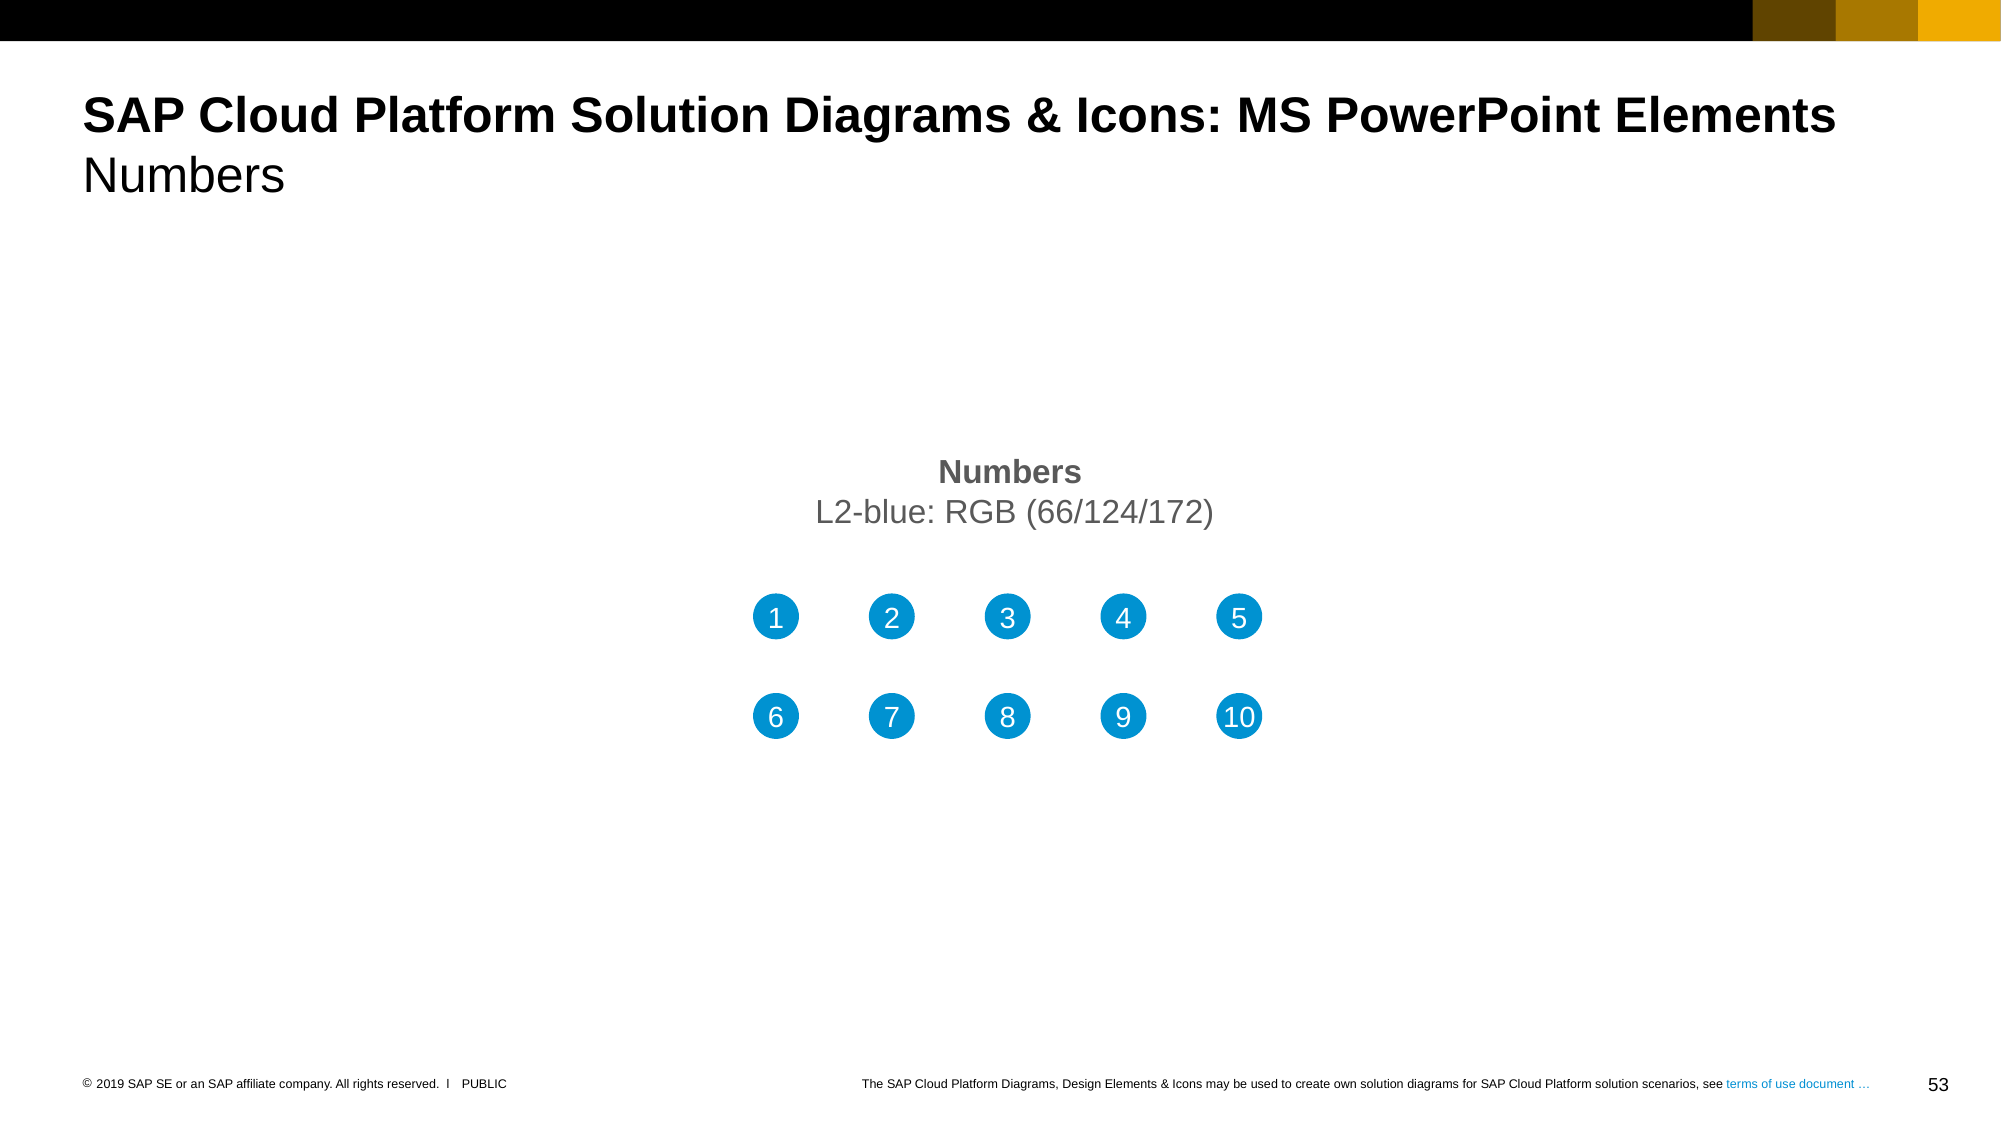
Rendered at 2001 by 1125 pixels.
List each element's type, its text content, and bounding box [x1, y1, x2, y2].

title SAP Cloud Platform Solution Diagrams & Icons: MS PowerPoint Elements Numbers [82, 82, 1918, 204]
text_box 2 [868, 593, 915, 640]
text_box 10 [1216, 693, 1263, 739]
text_box 6 [753, 693, 799, 739]
text_box 4 [1100, 593, 1147, 640]
text_box 8 [984, 693, 1031, 739]
text_box 9 [1100, 693, 1147, 739]
text_box 1 [753, 593, 799, 640]
text_box 3 [984, 593, 1031, 640]
text_box Numbers L2-blue: RGB (66/124/172) [704, 444, 1325, 566]
picture [1748, 1081, 1756, 1088]
text_box 5 [1216, 593, 1263, 640]
text_box 7 [868, 693, 915, 739]
